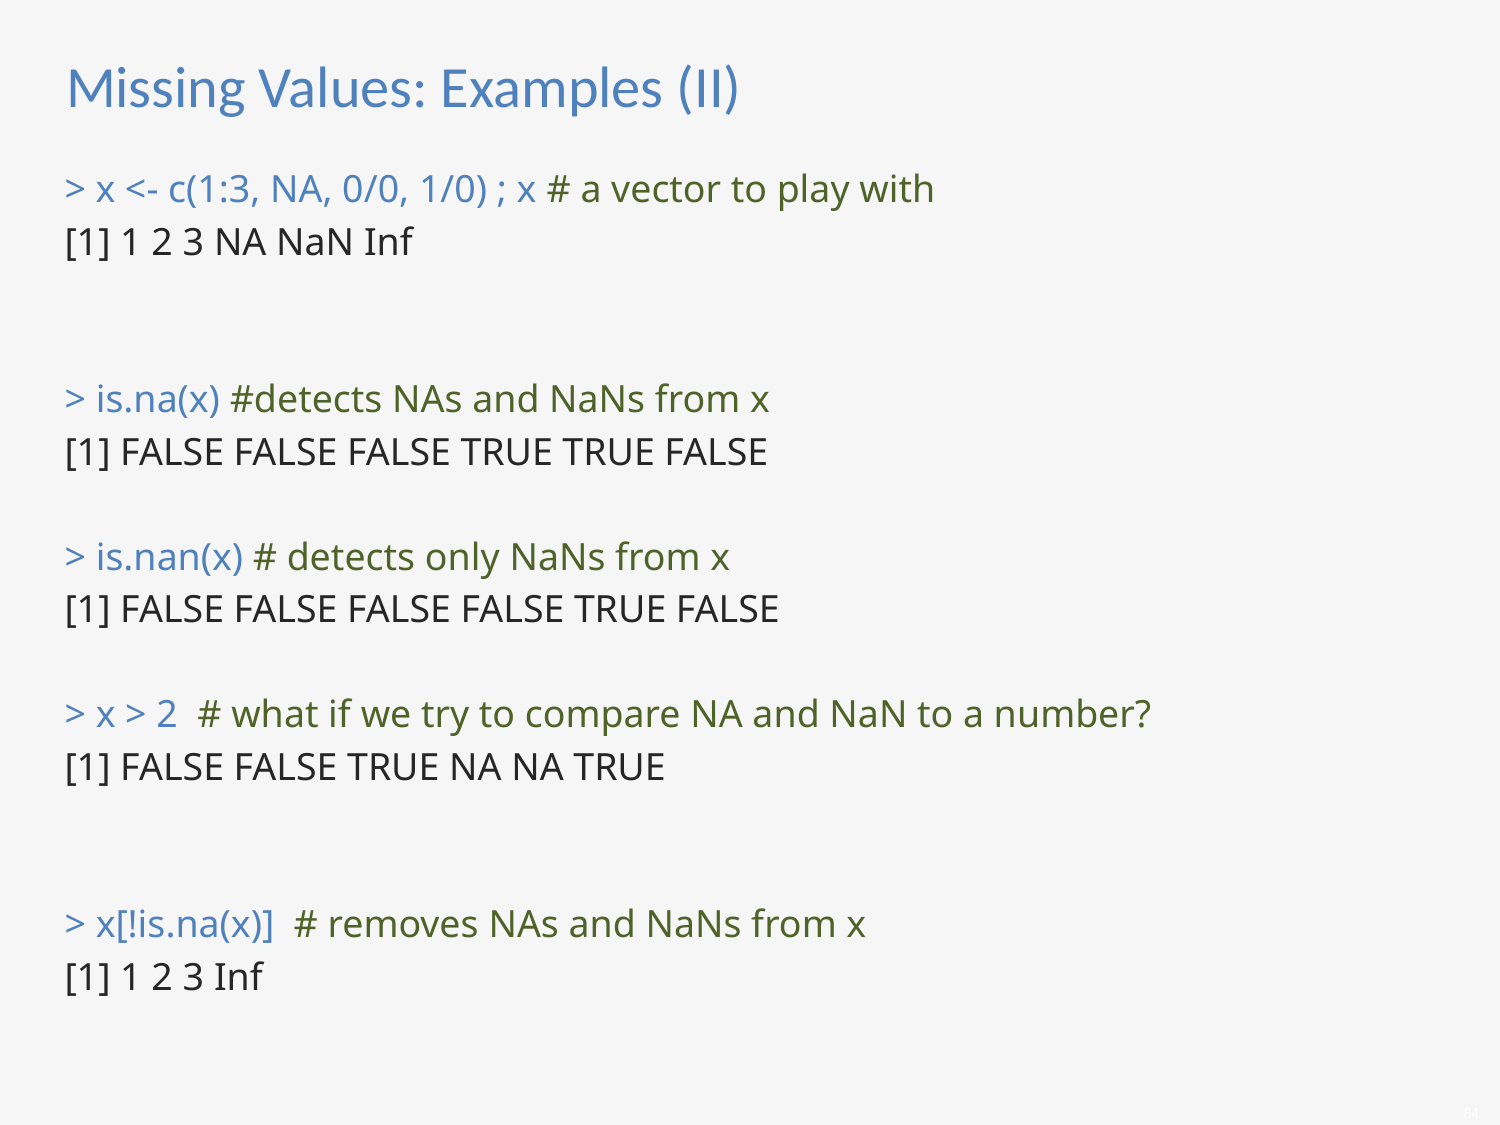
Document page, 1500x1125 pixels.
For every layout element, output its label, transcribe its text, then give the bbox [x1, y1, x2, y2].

text_box Missing Values: Examples (II) [42, 56, 1345, 120]
text_box > x <- c(1:3, NA, 0/0, 1/0) ; x # a vector to play with [1] 1 2 3 NA NaN Inf > is.na(x) #detects NAs and NaNs from x [1] FALSE FALSE FALSE TRUE TRUE FALSE > is.nan(x) # detects only NaNs from x [1] FALSE FALSE FALSE FALSE TRUE FALSE > x > 2 # what if we try to compare NA and NaN to a number? [1] FALSE FALSE TRUE NA NA TRUE > x[!is.na(x)] # removes NAs and NaNs from x [1] 1 2 3 Inf [64, 120, 1500, 1074]
